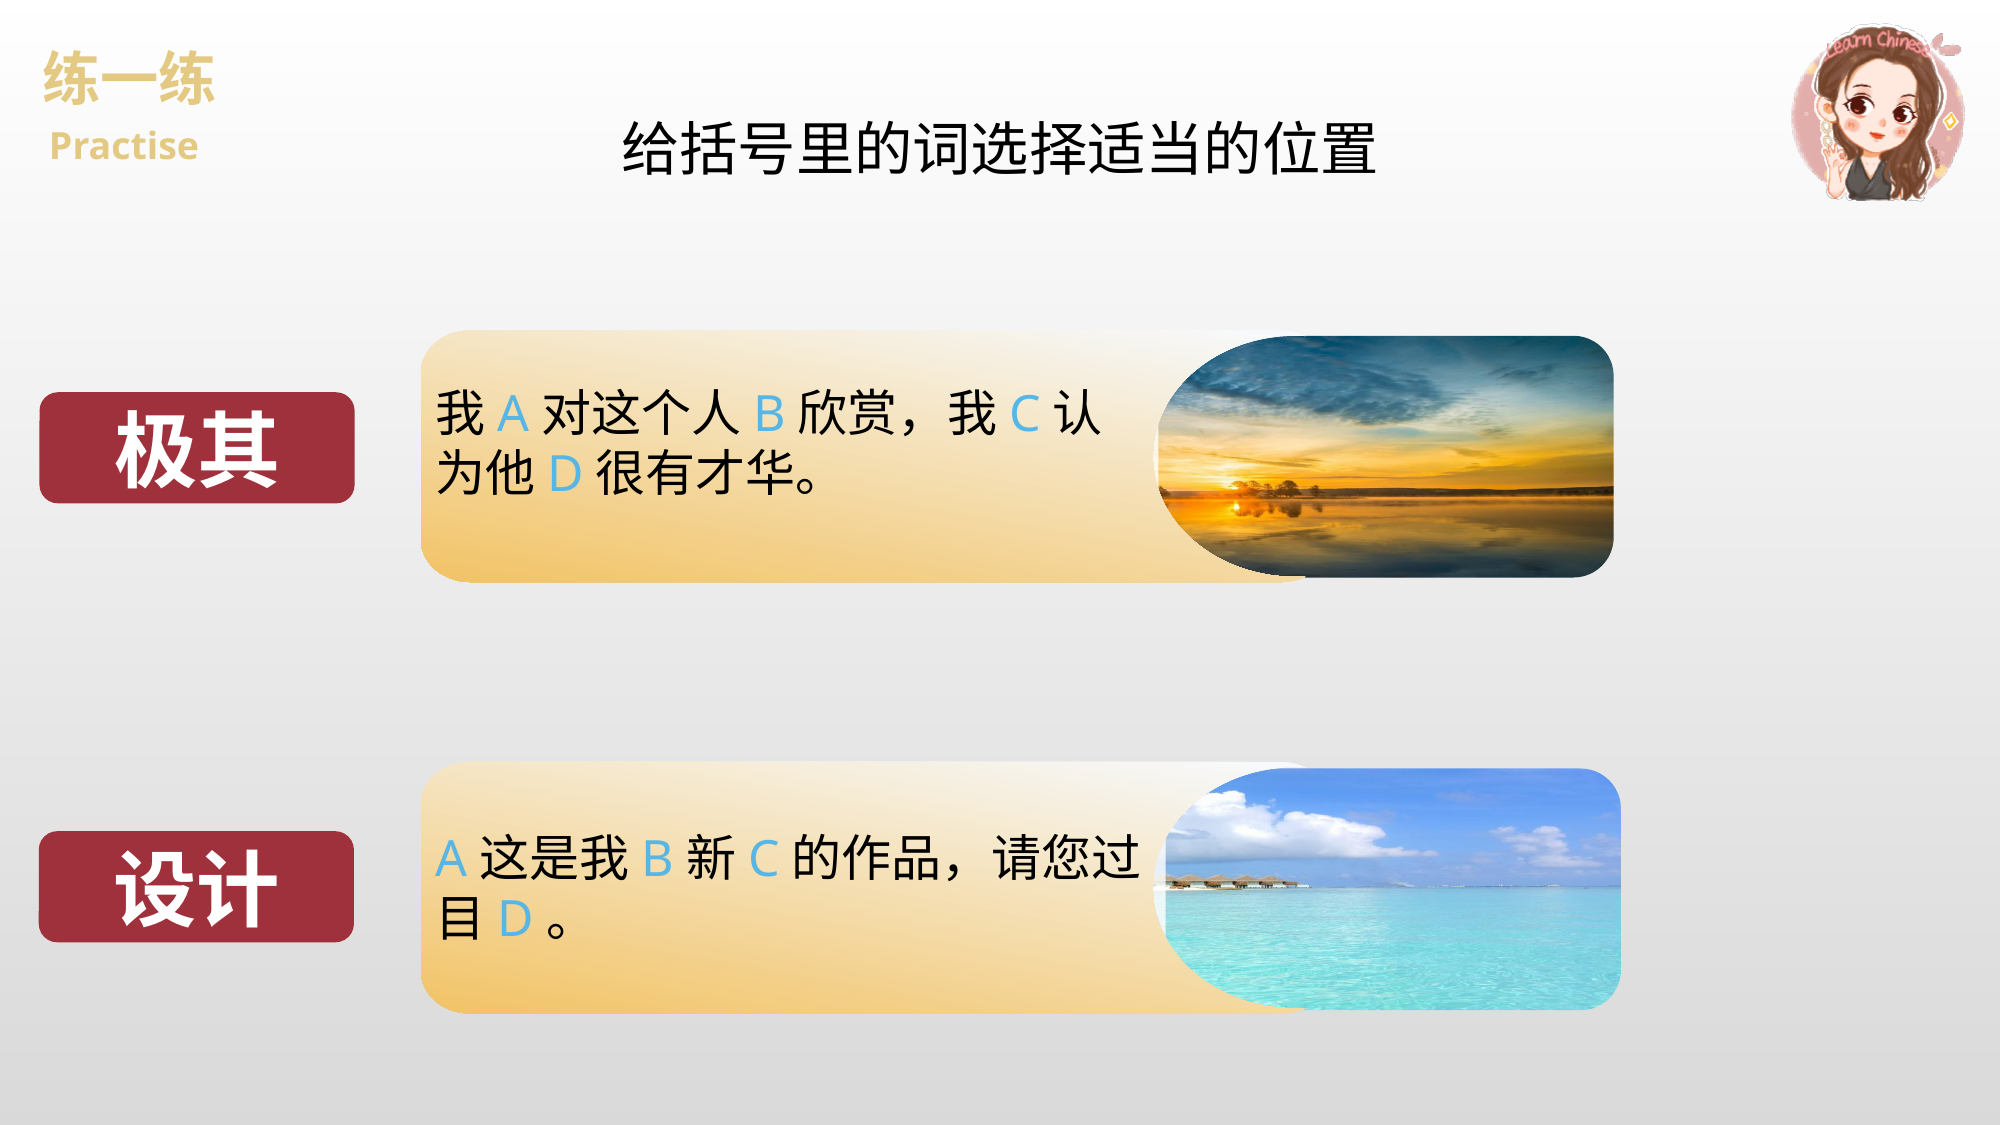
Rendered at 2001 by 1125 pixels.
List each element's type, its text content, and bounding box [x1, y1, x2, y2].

text_box 我A对这个人B欣赏，我C认为他D很有才华。 [420, 374, 644, 510]
text_box 练一练 [27, 35, 233, 120]
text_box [651, 768, 1621, 1011]
text_box [420, 760, 1307, 818]
text_box [420, 510, 1305, 584]
picture [1758, 0, 1998, 240]
text_box [420, 954, 1302, 1015]
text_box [38, 829, 355, 946]
text_box [420, 329, 1306, 374]
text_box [644, 335, 1614, 578]
text_box 给括号里的词选择适当的位置 [606, 105, 1394, 190]
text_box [39, 390, 356, 507]
text_box Practise [34, 115, 215, 175]
text_box A这是我B新C的作品，请您过目D。 [420, 818, 651, 954]
